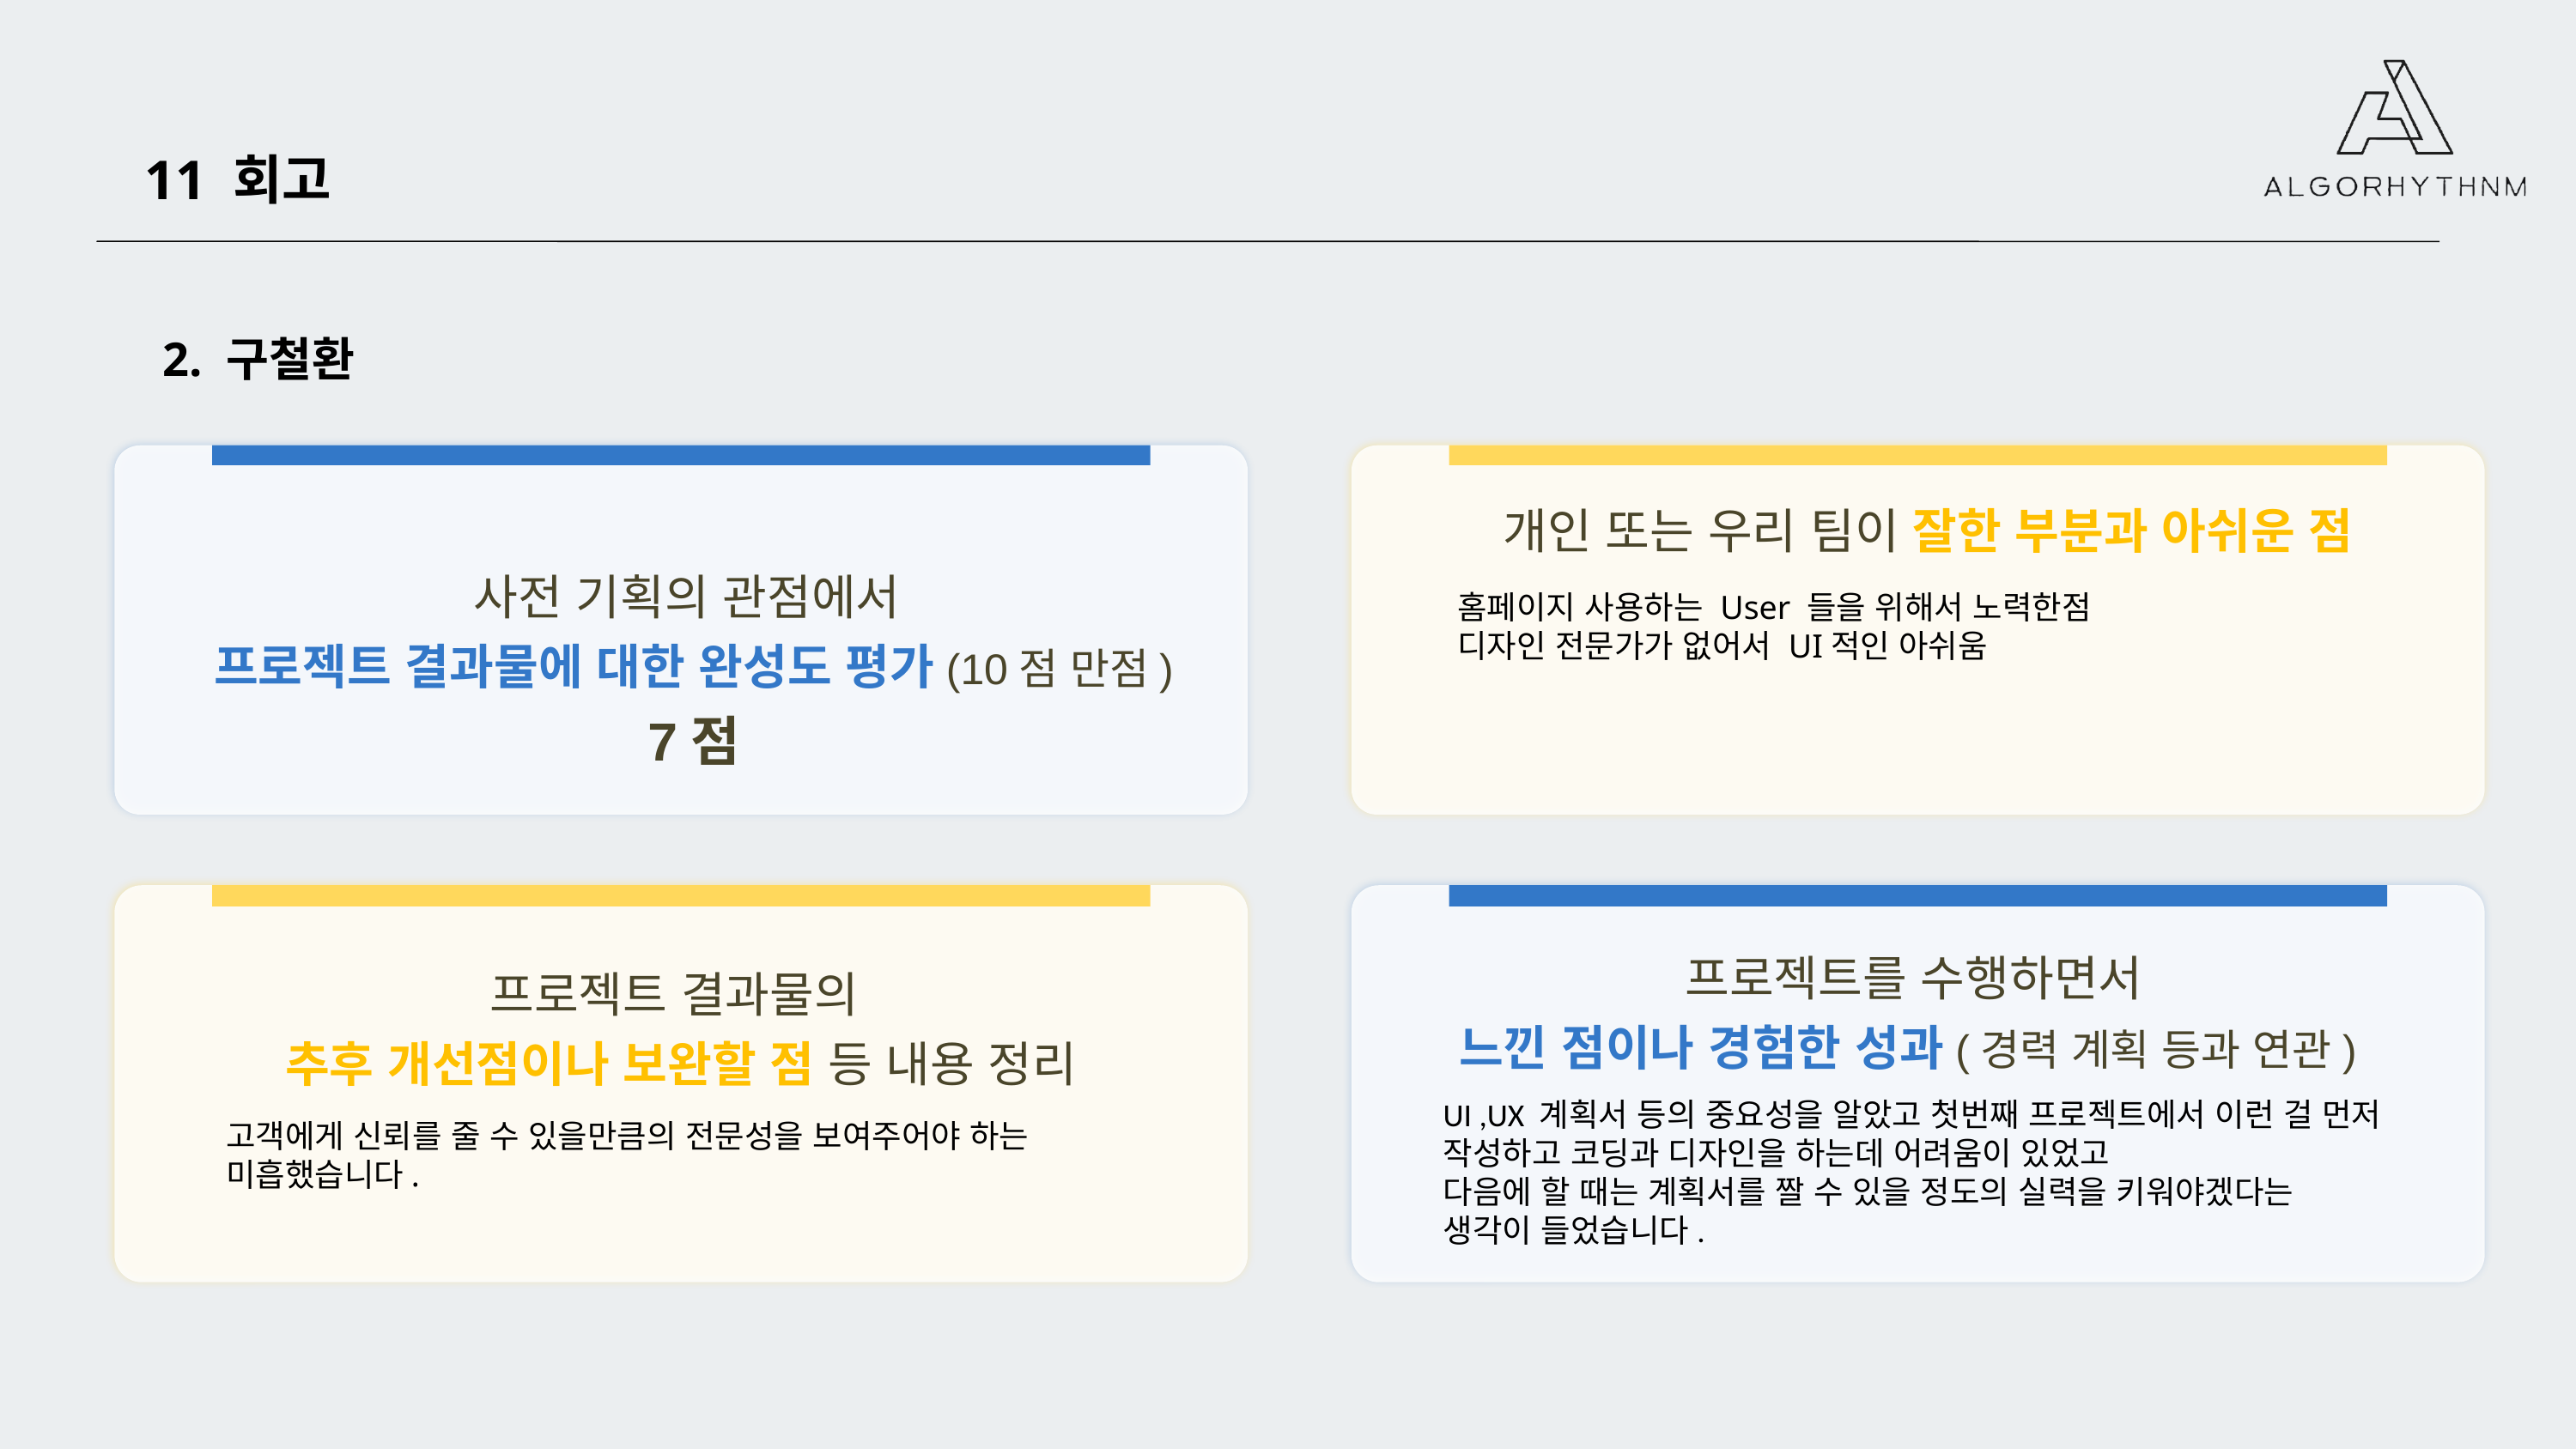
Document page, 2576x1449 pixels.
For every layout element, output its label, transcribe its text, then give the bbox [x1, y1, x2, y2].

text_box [114, 884, 1249, 1282]
picture [2253, 58, 2539, 209]
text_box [114, 445, 1249, 815]
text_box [1351, 884, 2485, 1282]
text_box 2. 구철환 [163, 310, 823, 386]
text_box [1351, 445, 2485, 815]
text_box 11 회고 [144, 135, 805, 211]
text_box UI ,UX 계획서 등의 중요성을 알았고 첫번째 프로젝트에서 이런 걸 먼저 작성하고 코딩과 디자인을 하는데 어려움이 있었고 다음에 할 때는 계획서를 짤 수 있을 정도의 실력을 키워야겠다는 생각이 들었습니다. [1430, 1290, 2397, 1294]
